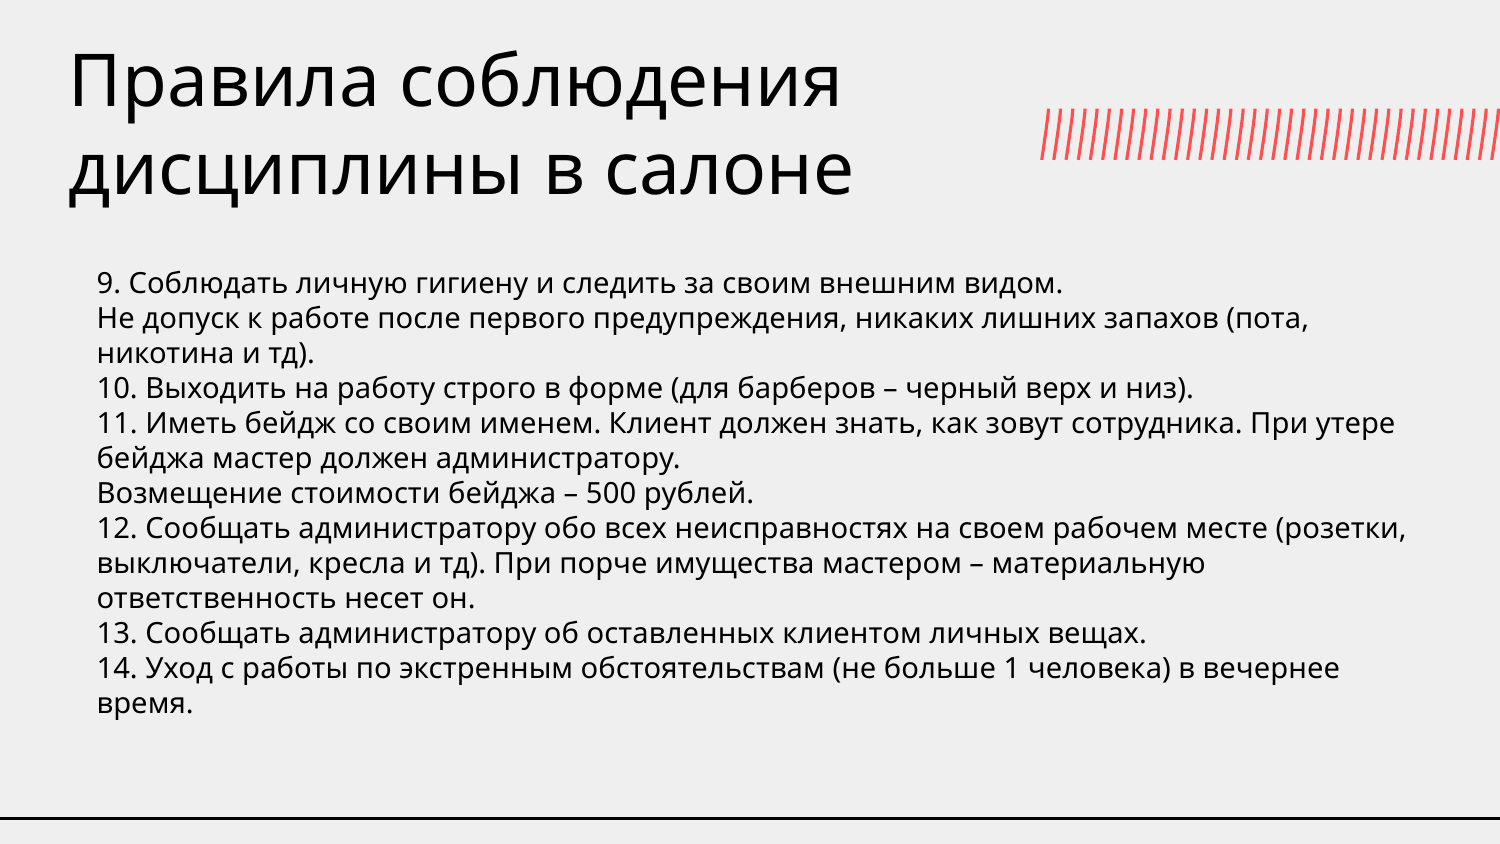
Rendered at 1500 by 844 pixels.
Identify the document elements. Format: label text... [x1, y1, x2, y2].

text_box 9. Соблюдать личную гигиену и следить за своим внешним видом. Не допуск к работе после первого предупреждения, никаких лишних запахов (пота, никотина и тд). 10. Выходить на работу строго в форме (для барберов – черный верх и низ). 11. Иметь бейдж со своим именем. Клиент должен знать, как зовут сотрудника. При утере бейджа мастер должен администратору. Возмещение стоимости бейджа – 500 рублей. 12. Сообщать администратору обо всех неисправностях на своем рабочем месте (розетки, выключатели, кресла и тд). При порче имущества мастером – материальную ответственность несет он. 13. Сообщать администратору об оставленных клиентом личных вещах. 14. Уход с работы по экстренным обстоятельствам (не больше 1 человека) в вечернее время. [81, 249, 1444, 734]
title Правила соблюдения дисциплины в салоне [53, 18, 1318, 113]
